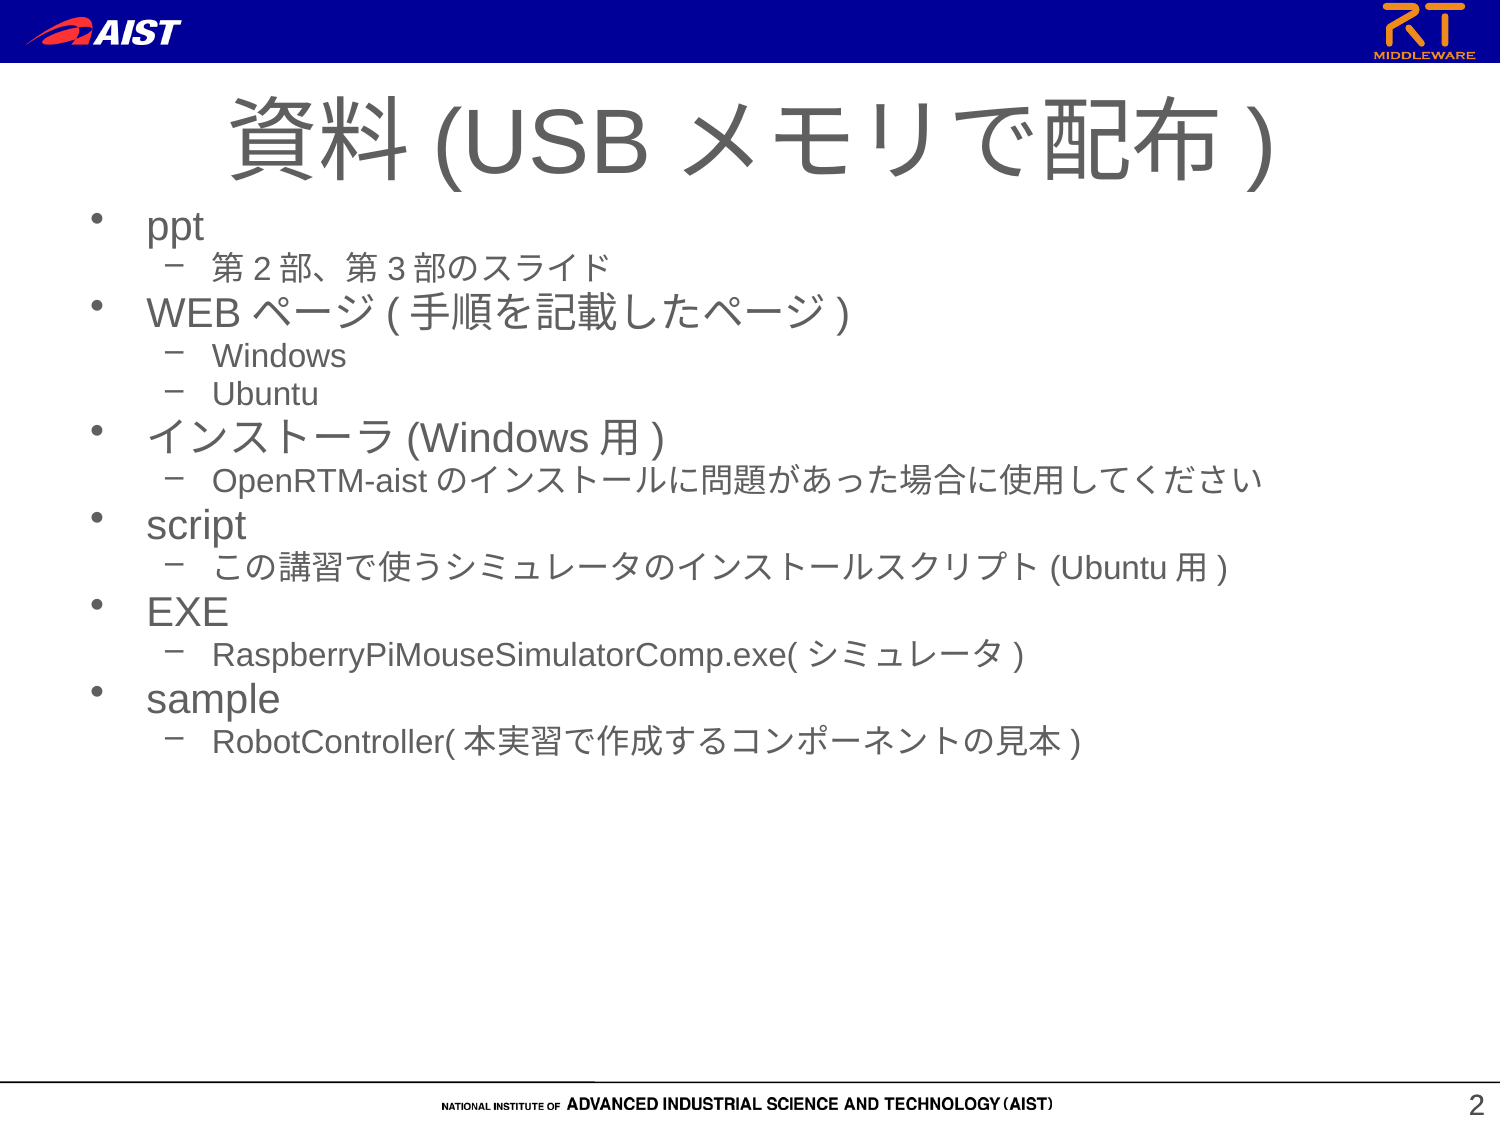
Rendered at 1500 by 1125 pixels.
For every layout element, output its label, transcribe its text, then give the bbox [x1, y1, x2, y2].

picture [0, 0, 1500, 63]
list ppt 第2部、第3部のスライド WEBページ(手順を記載したページ) Windows Ubuntu インストーラ(Windows用) OpenRTM-aistのインストールに問題があった場合に使用してください script この講習で使うシミュレータのインストールスクリプト(Ubuntu用) EXE RaspberryPiMouseSimulatorComp.exe(シミュレータ) sample RobotController(本実習で作成するコンポーネントの見本) [75, 208, 1374, 1079]
text_box 2 [1149, 1078, 1500, 1125]
picture [442, 1097, 1052, 1110]
title 資料(USBメモリで配布) [29, 66, 1474, 208]
